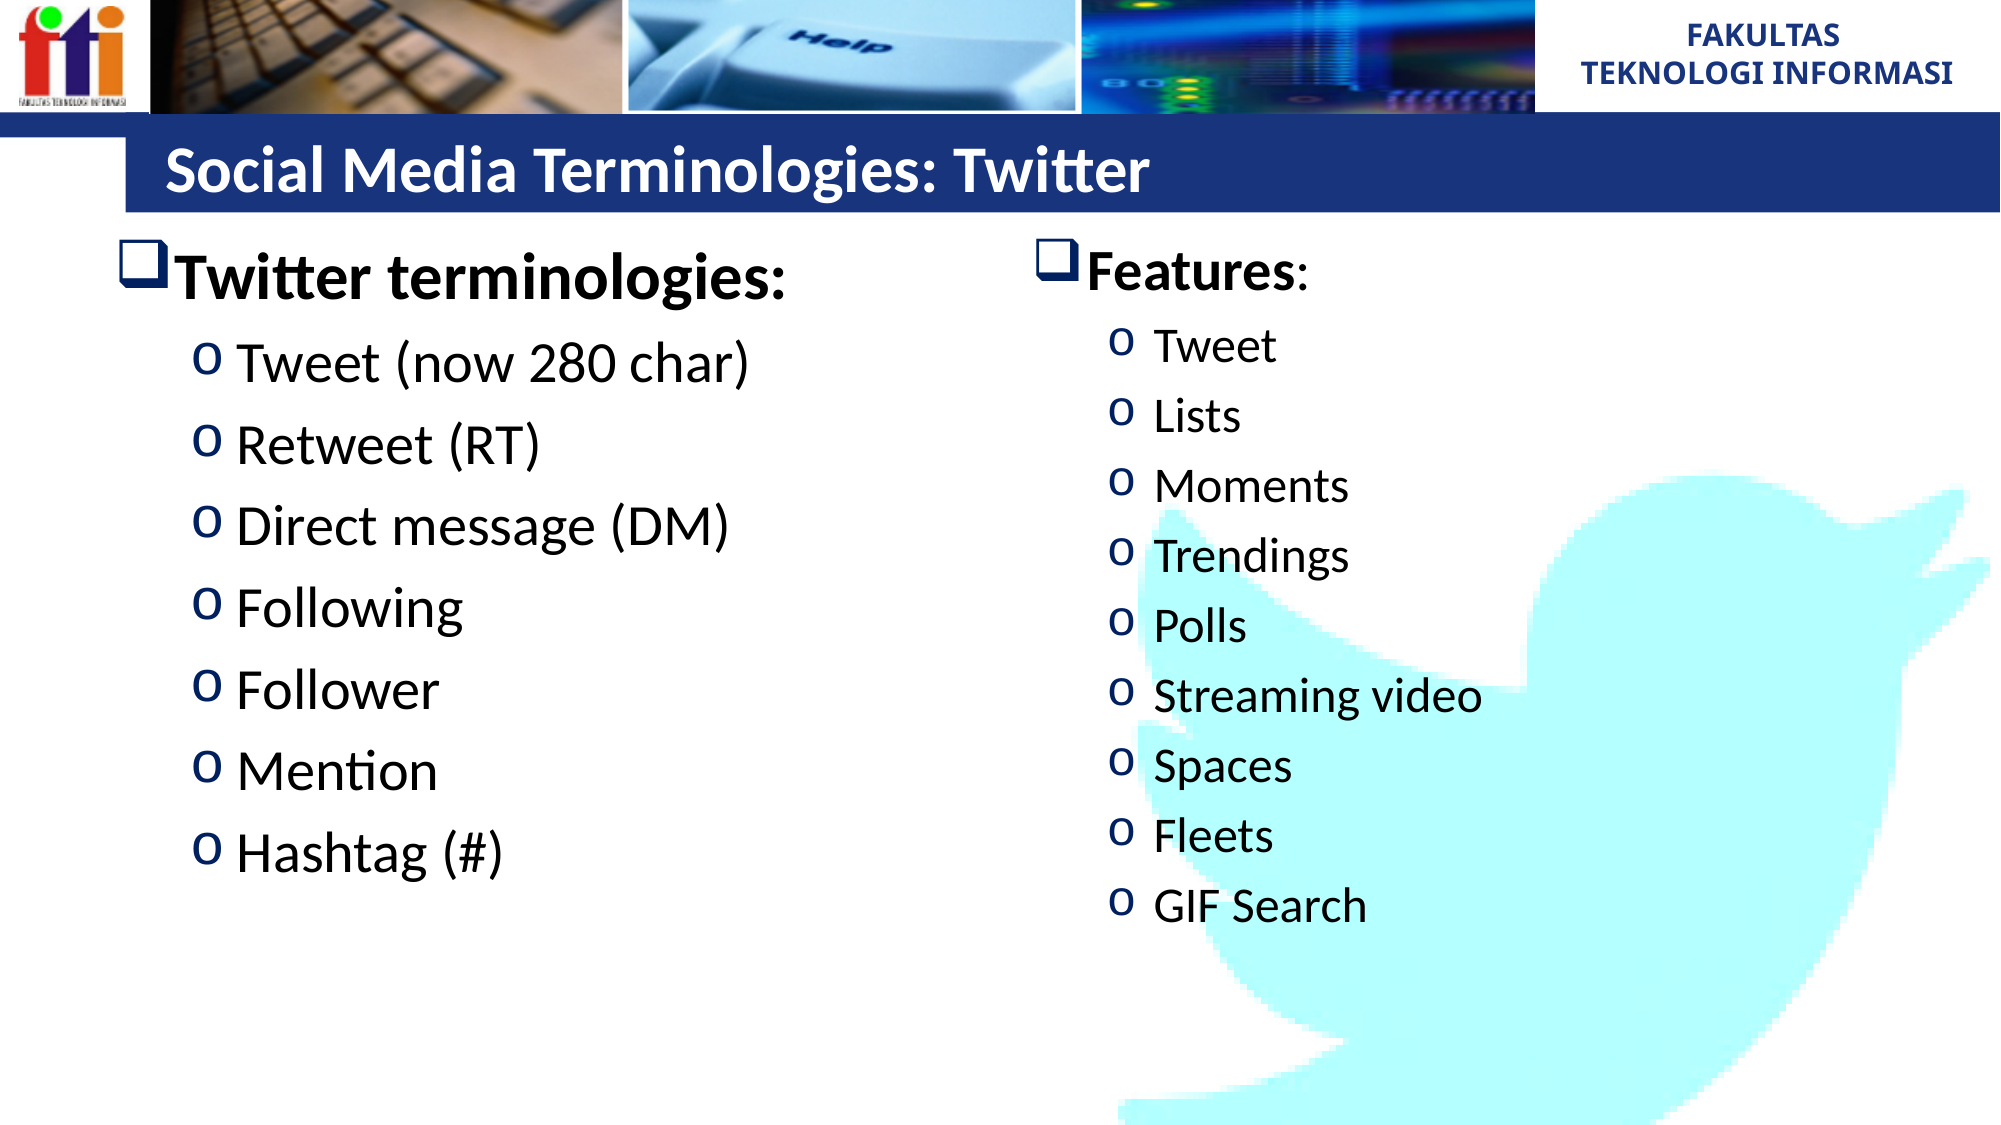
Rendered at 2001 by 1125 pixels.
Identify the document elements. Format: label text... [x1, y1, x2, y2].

title Social Media Terminologies: Twitter [149, 119, 1934, 213]
picture [19, 6, 126, 106]
list Twitter terminologies: Tweet (now 280 char) Retweet (RT) Direct message (DM) Following Follower Mention Hashtag (#) [99, 224, 984, 1038]
picture [149, 0, 1535, 114]
list Features: Tweet Lists Moments Trendings Polls Streaming video Spaces Fleets GIF Search [1016, 224, 1901, 313]
picture [1016, 314, 2000, 1125]
